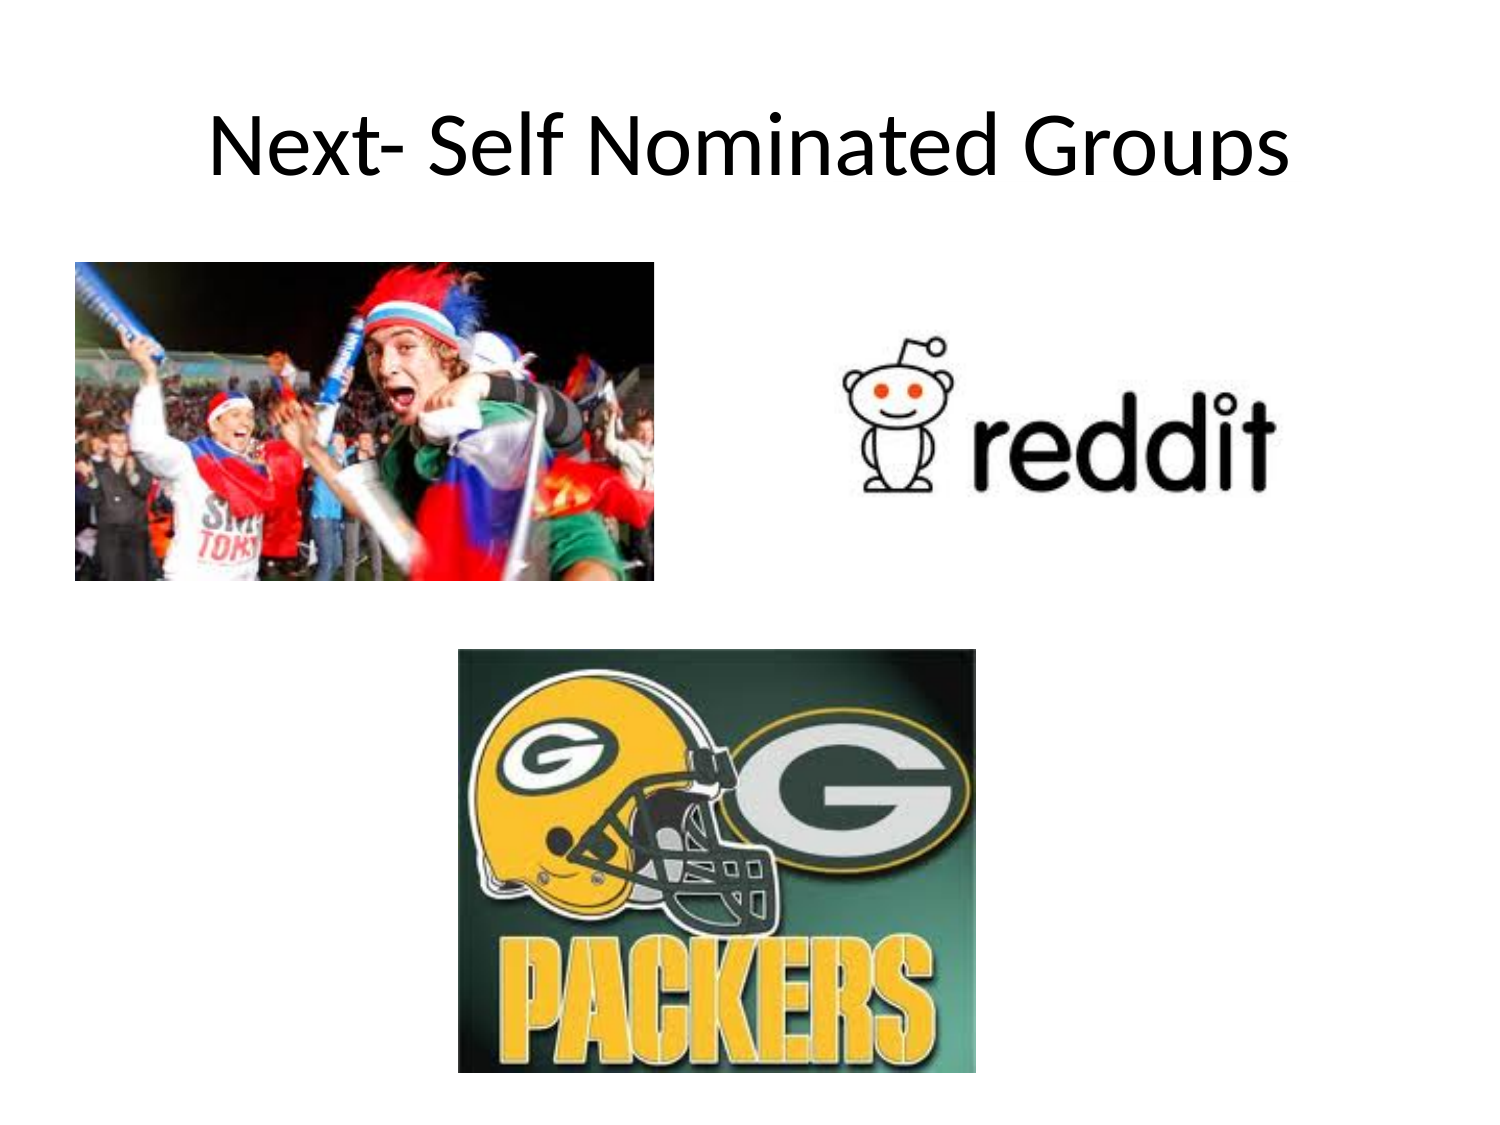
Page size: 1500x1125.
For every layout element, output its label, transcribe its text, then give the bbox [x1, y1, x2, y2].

picture [458, 180, 1303, 1073]
title Next- Self Nominated Groups [75, 45, 1425, 233]
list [74, 262, 655, 582]
